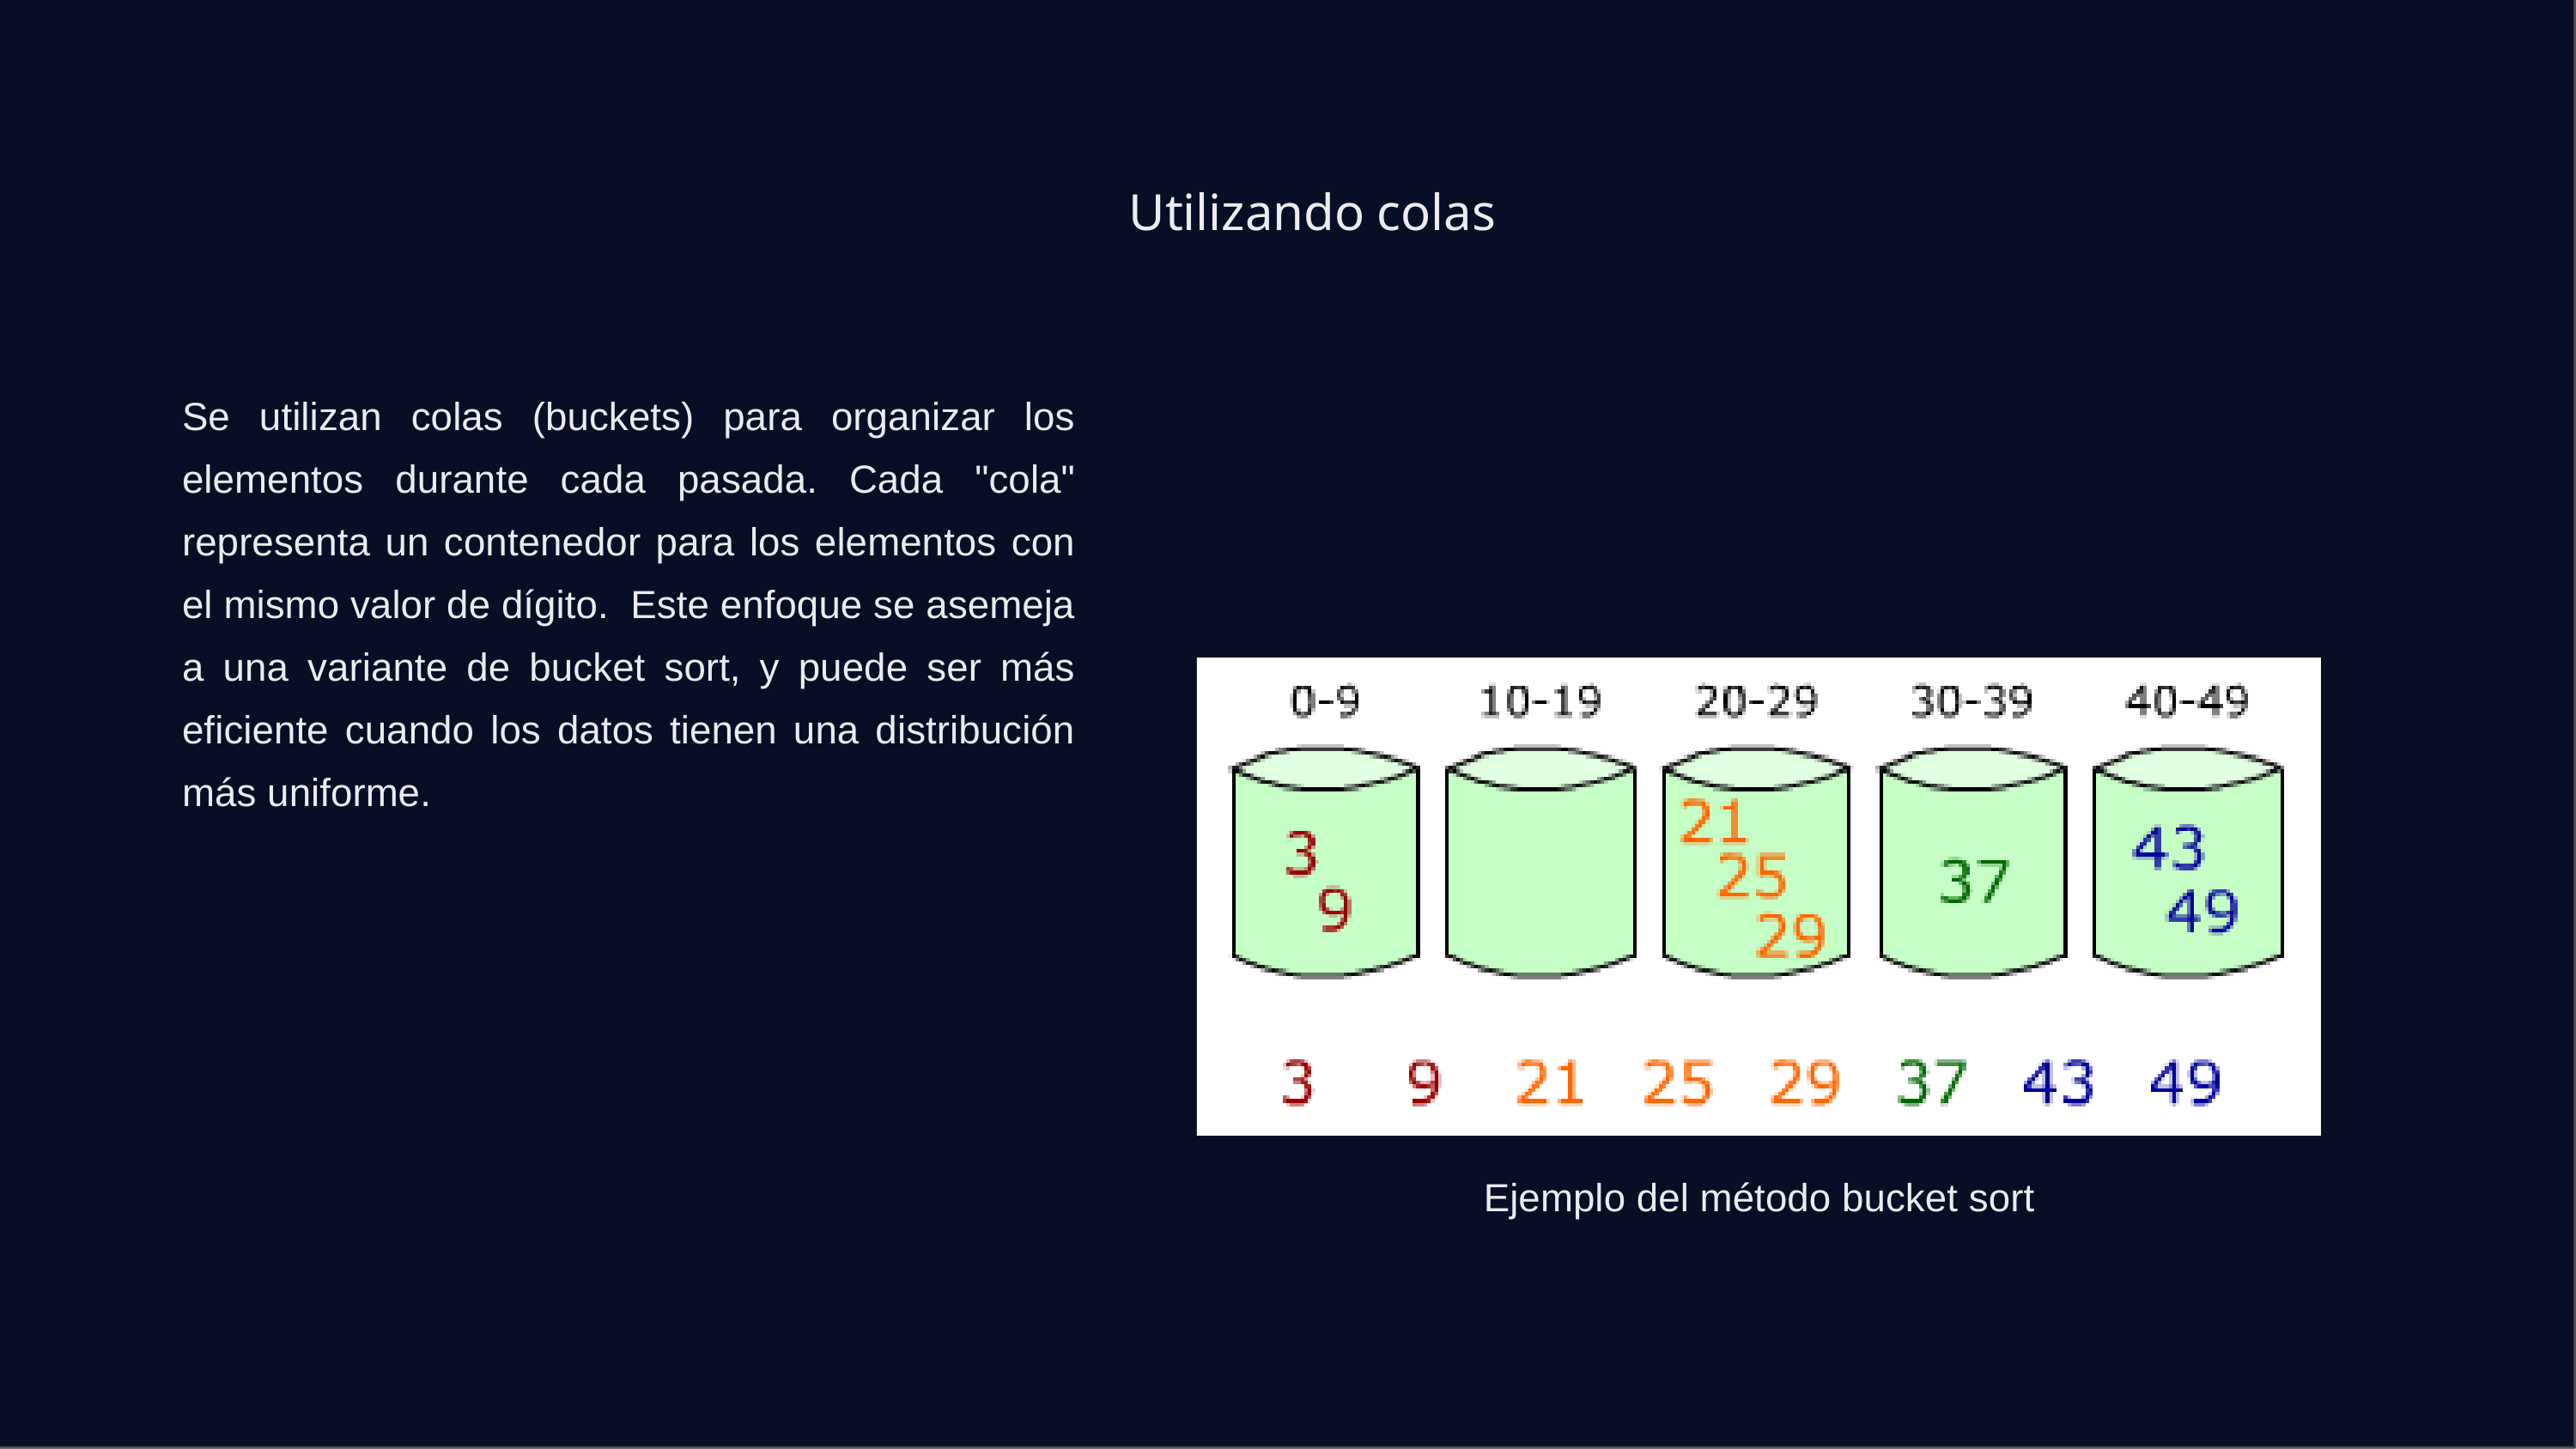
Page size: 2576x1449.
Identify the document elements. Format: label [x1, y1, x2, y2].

text_box [0, 0, 2576, 1449]
